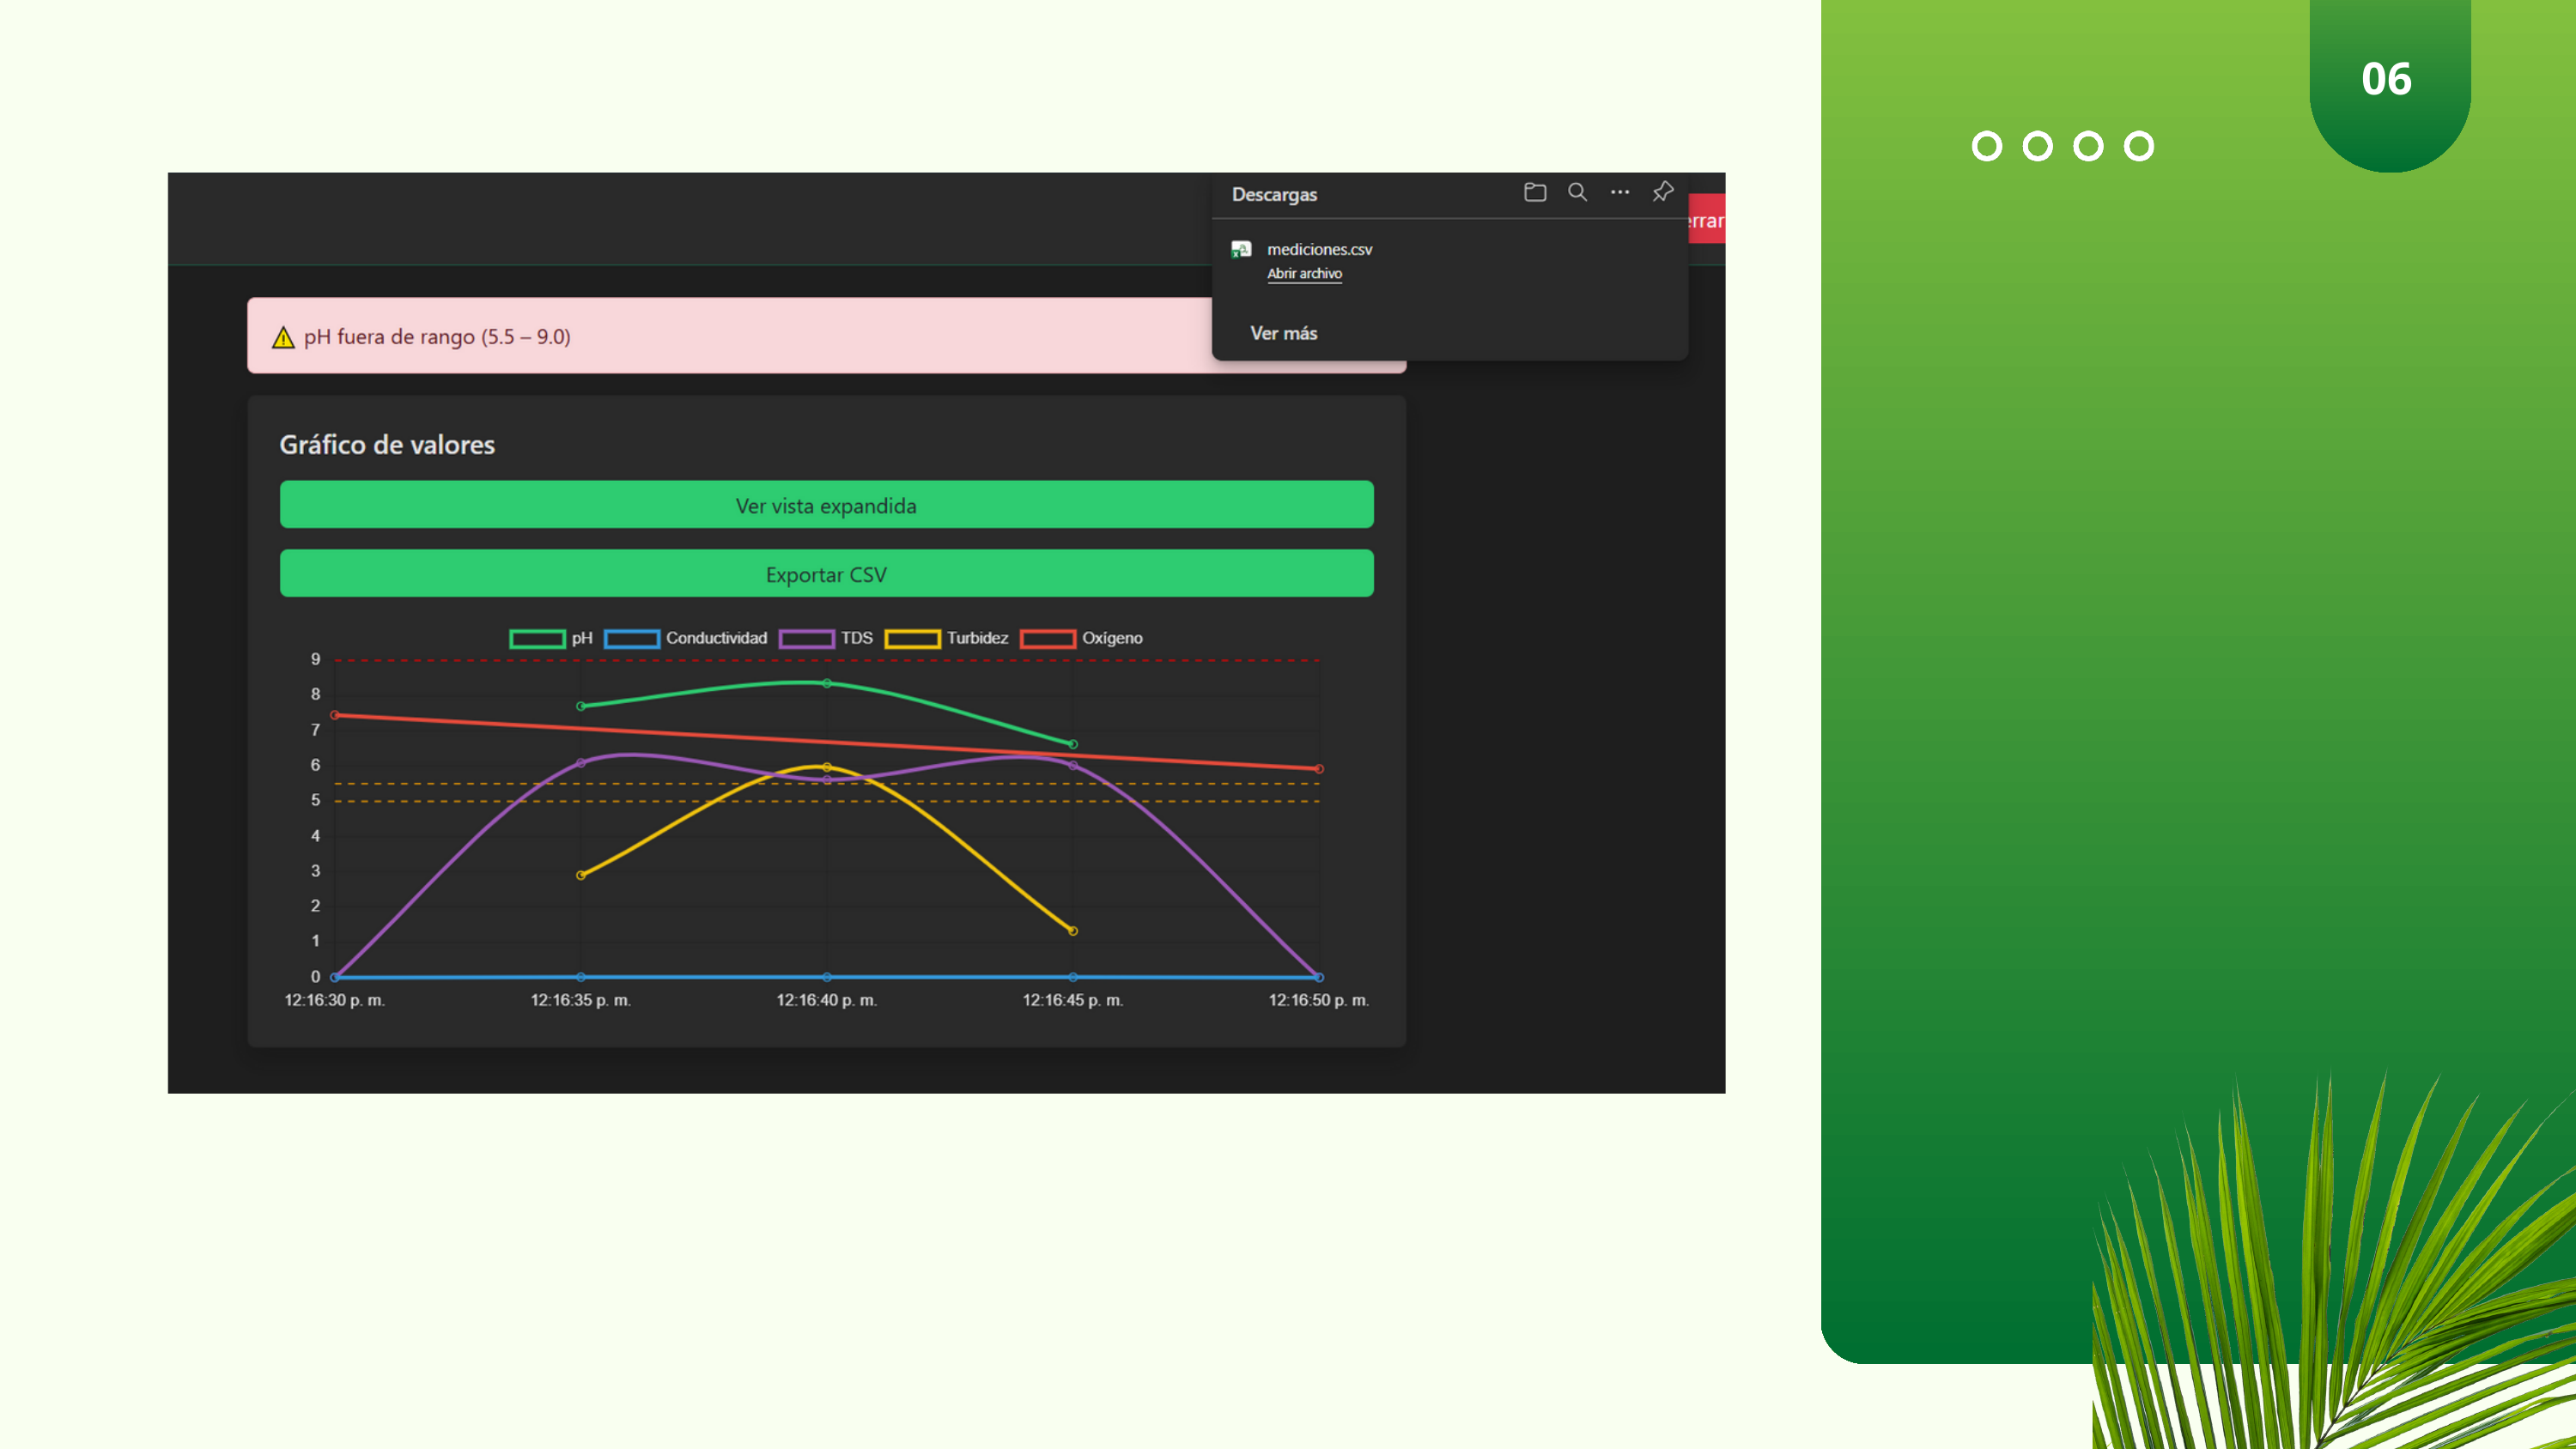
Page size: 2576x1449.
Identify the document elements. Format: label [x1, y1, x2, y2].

text_box [2093, 1372, 2576, 1449]
text_box [167, 173, 1726, 1094]
text_box [2309, 0, 2472, 173]
text_box [1820, 0, 2576, 1364]
